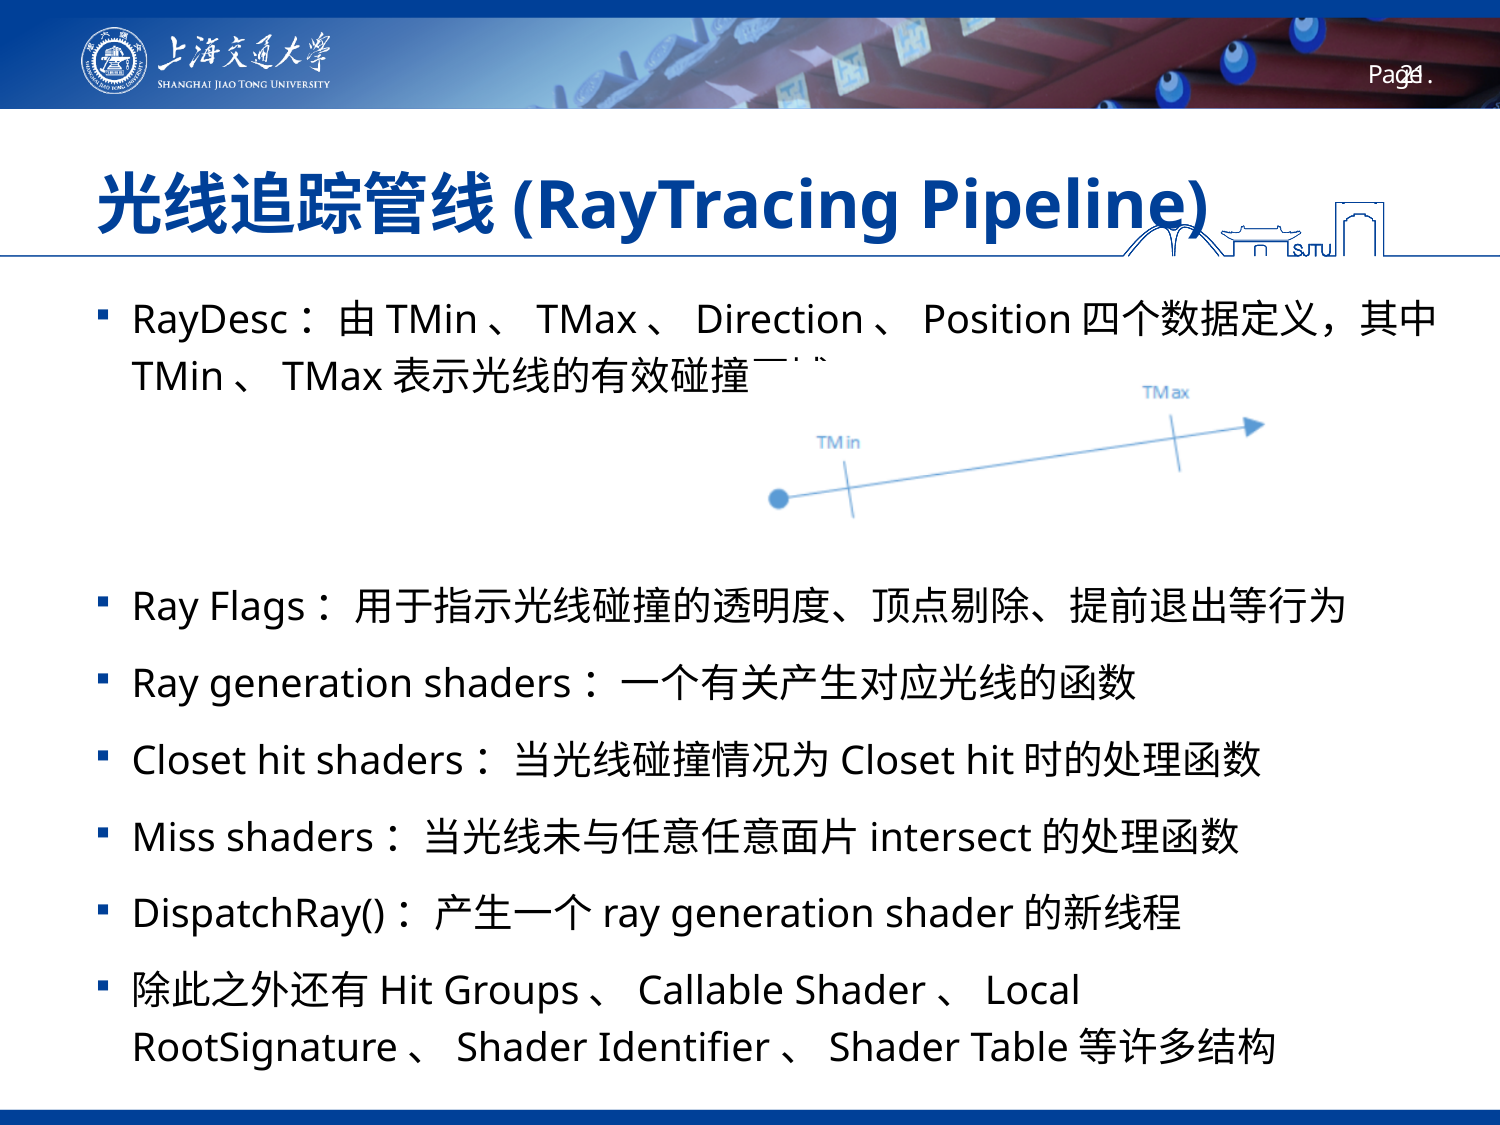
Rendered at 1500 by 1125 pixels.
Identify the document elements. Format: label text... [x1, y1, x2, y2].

list RayDesc：由TMin、TMax、Direction、Position四个数据定义，其中TMin、TMax表示光线的有效碰撞区域 Ray Flags：用于指示光线碰撞的透明度、顶点剔除、提前退出等行为 Ray generation shaders：一个有关产生对应光线的函数 Closet hit shaders：当光线碰撞情况为Closet hit时的处理函数 Miss shaders：当光线未与任意任意面片intersect的处理函数 DispatchRay()：产生一个ray generation shader的新线程 除此之外还有Hit Groups、Callable Shader、Local RootSignature、Shader Identifier、Shader Table等许多结构 [81, 276, 1455, 1084]
picture [0, 18, 1500, 109]
picture [753, 361, 1289, 528]
title 光线追踪管线(RayTracing Pipeline) [81, 160, 1455, 255]
